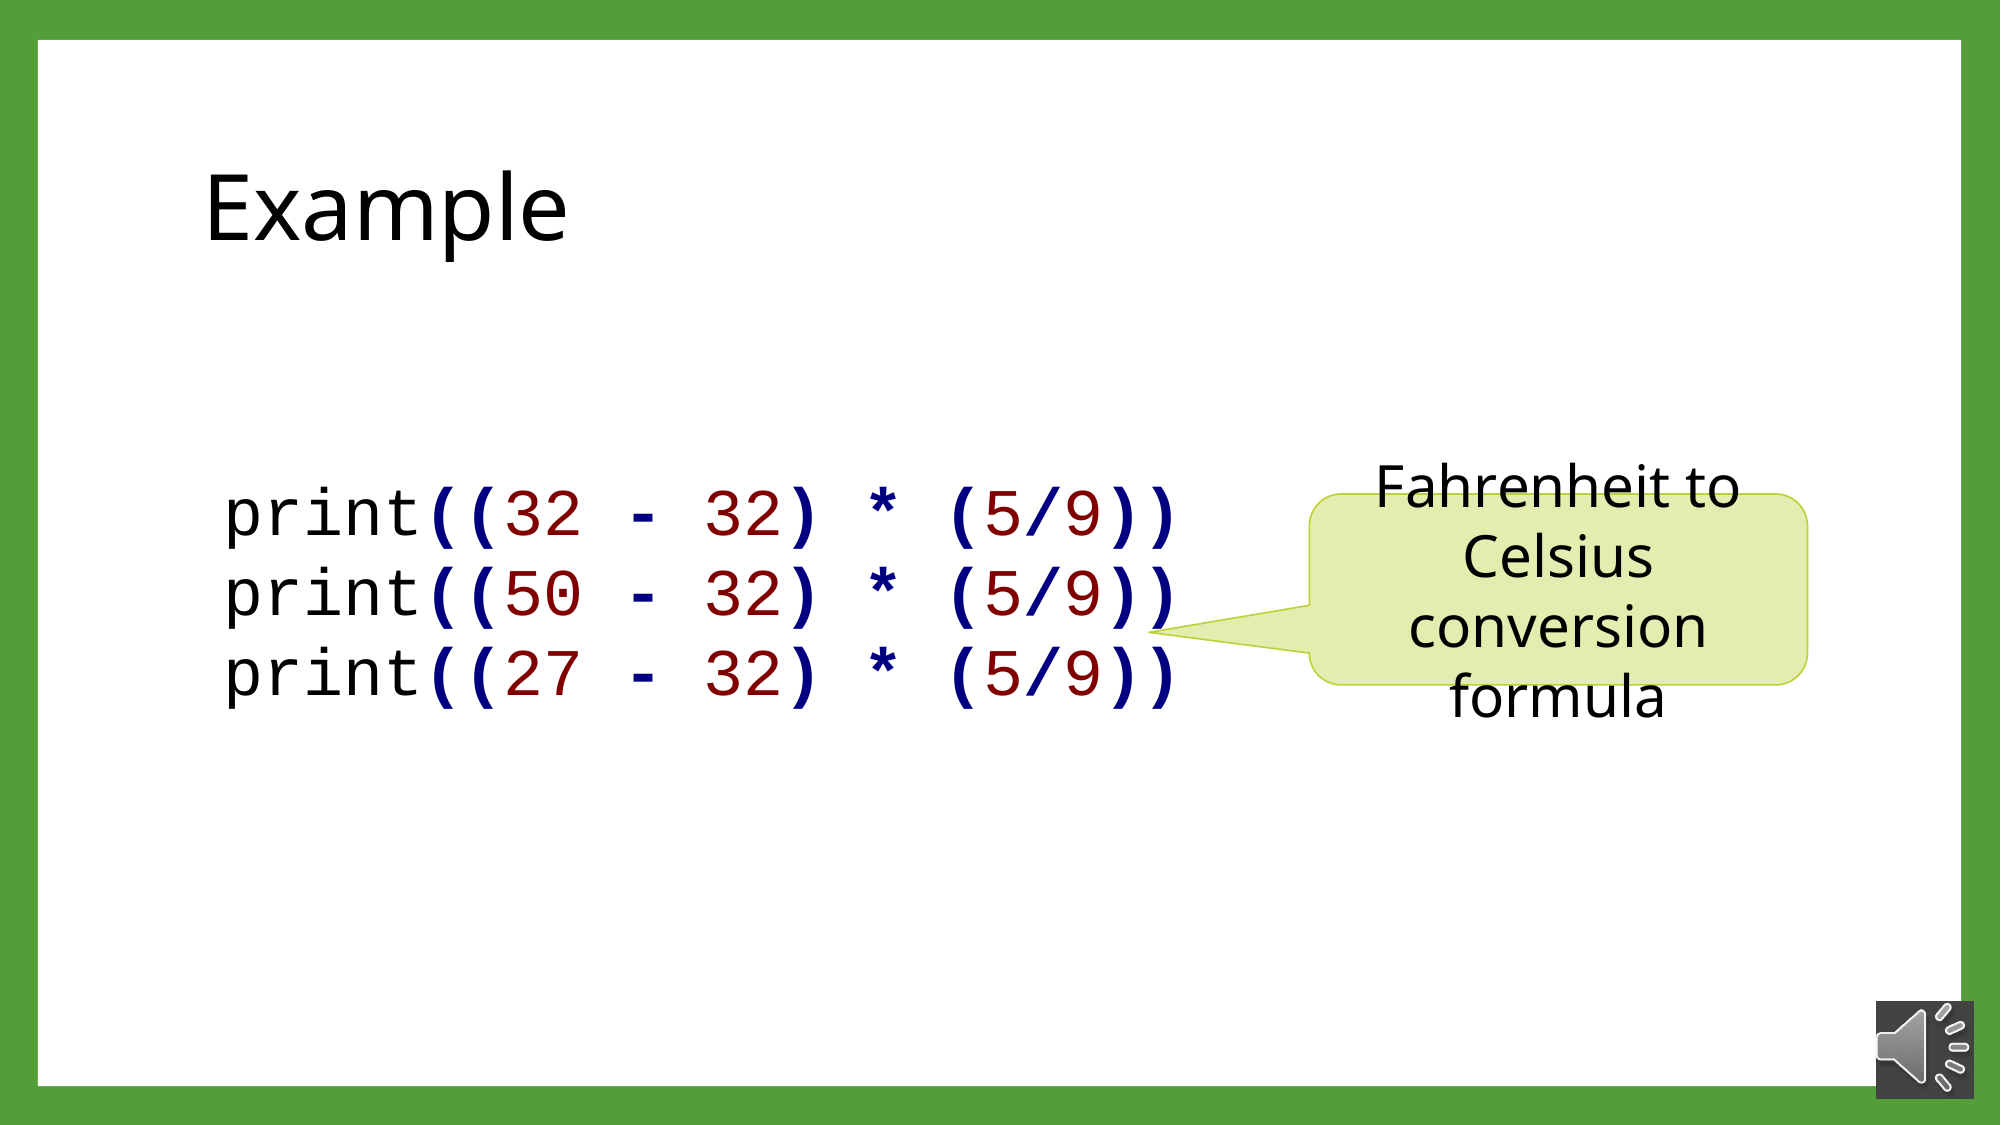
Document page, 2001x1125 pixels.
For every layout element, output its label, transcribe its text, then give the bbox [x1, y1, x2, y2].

picture [1874, 999, 1976, 1101]
text_box Fahrenheit to Celsius conversion formula [1148, 493, 1809, 686]
text_box print((32 - 32) * (5/9)) print((50 - 32) * (5/9)) print((27 - 32) * (5/9)) [208, 461, 1209, 716]
title Example [187, 99, 1808, 323]
